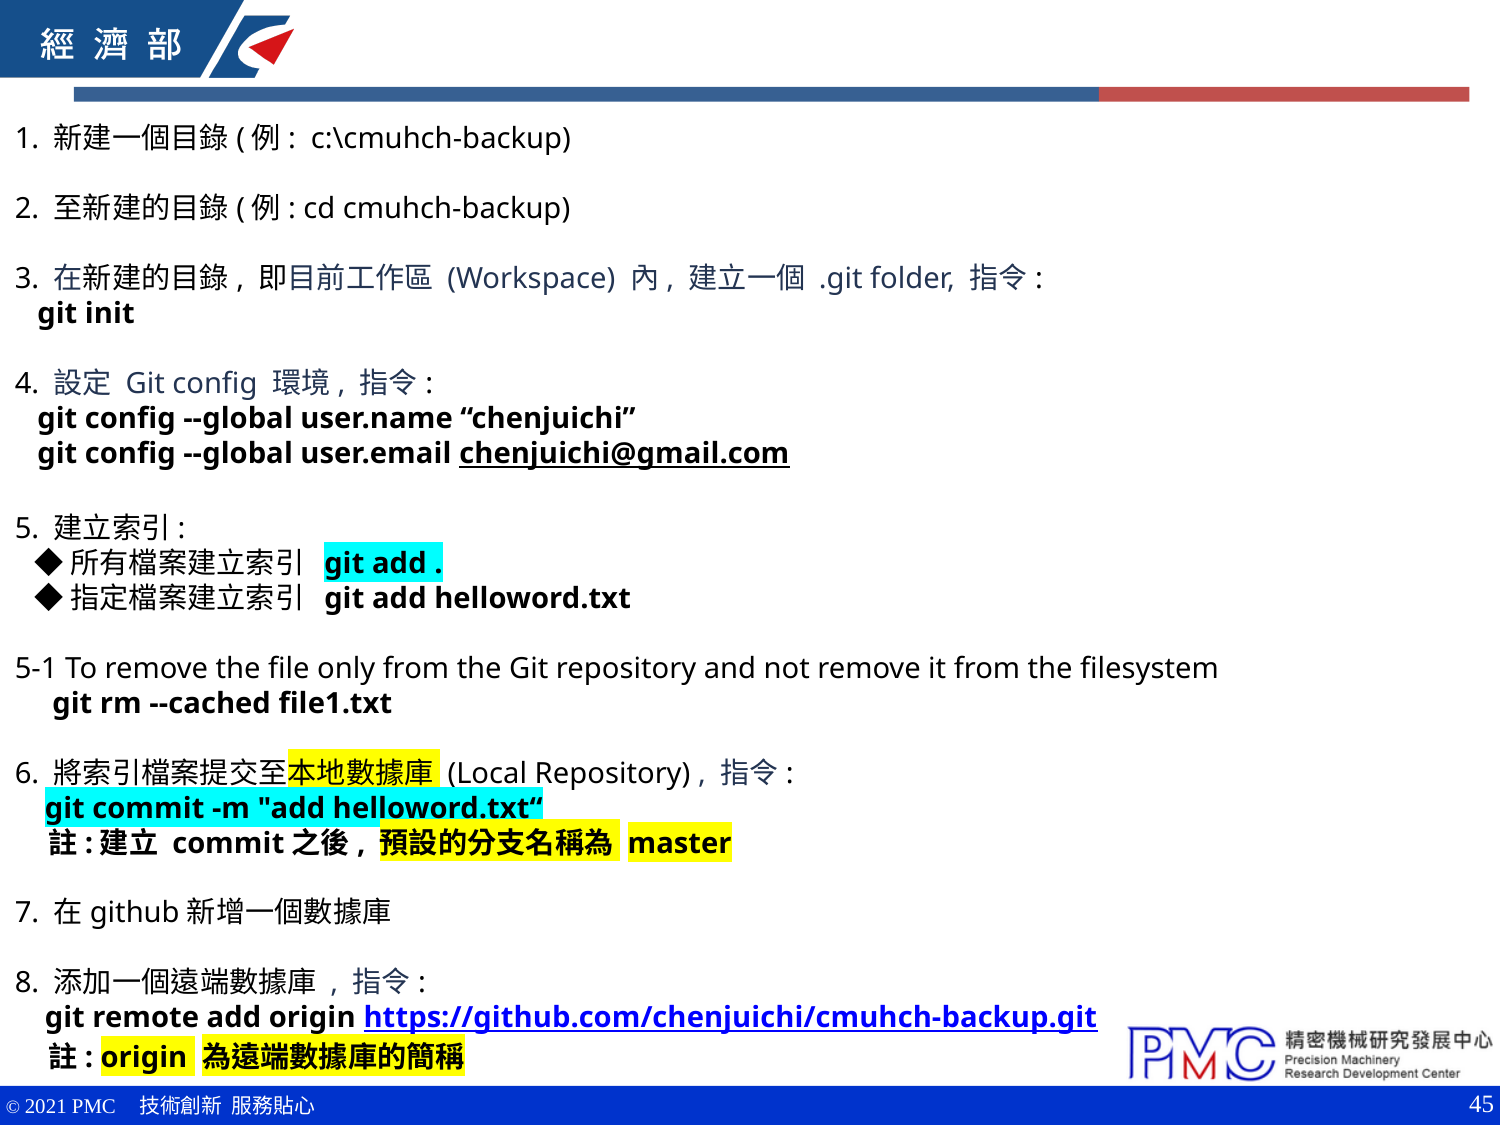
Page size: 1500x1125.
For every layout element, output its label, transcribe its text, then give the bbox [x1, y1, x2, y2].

text_box 1. 新建一個目錄(例: c:\cmuhch-backup) 2. 至新建的目錄(例: cd cmuhch-backup) 3. 在新建的目錄, 即目前工作區 (Workspace) 內, 建立一個 .git folder, 指令: git init 4. 設定 Git config 環境, 指令: git config --global user.name “chenjuichi” git config --global user.email chenjuichi@gmail.com 5. 建立索引: ◆所有檔案建立索引 git add . ◆指定檔案建立索引 git add helloword.txt 5-1 To remove the file only from the Git repository and not remove it from the filesystem git rm --cached file1.txt 6. 將索引檔案提交至本地數據庫 (Local Repository) , 指令: git commit -m "add helloword.txt“ 註:建立 commit之後, 預設的分支名稱為 master 7. 在github新增一個數據庫 8. 添加一個遠端數據庫 , 指令: git remote add origin https://github.com/chenjuichi/cmuhch-backup.git 註: origin 為遠端數據庫的簡稱 [0, 112, 1500, 1081]
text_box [73, 86, 1470, 102]
picture [0, 0, 294, 78]
slide_number 45 [1439, 1086, 1500, 1124]
